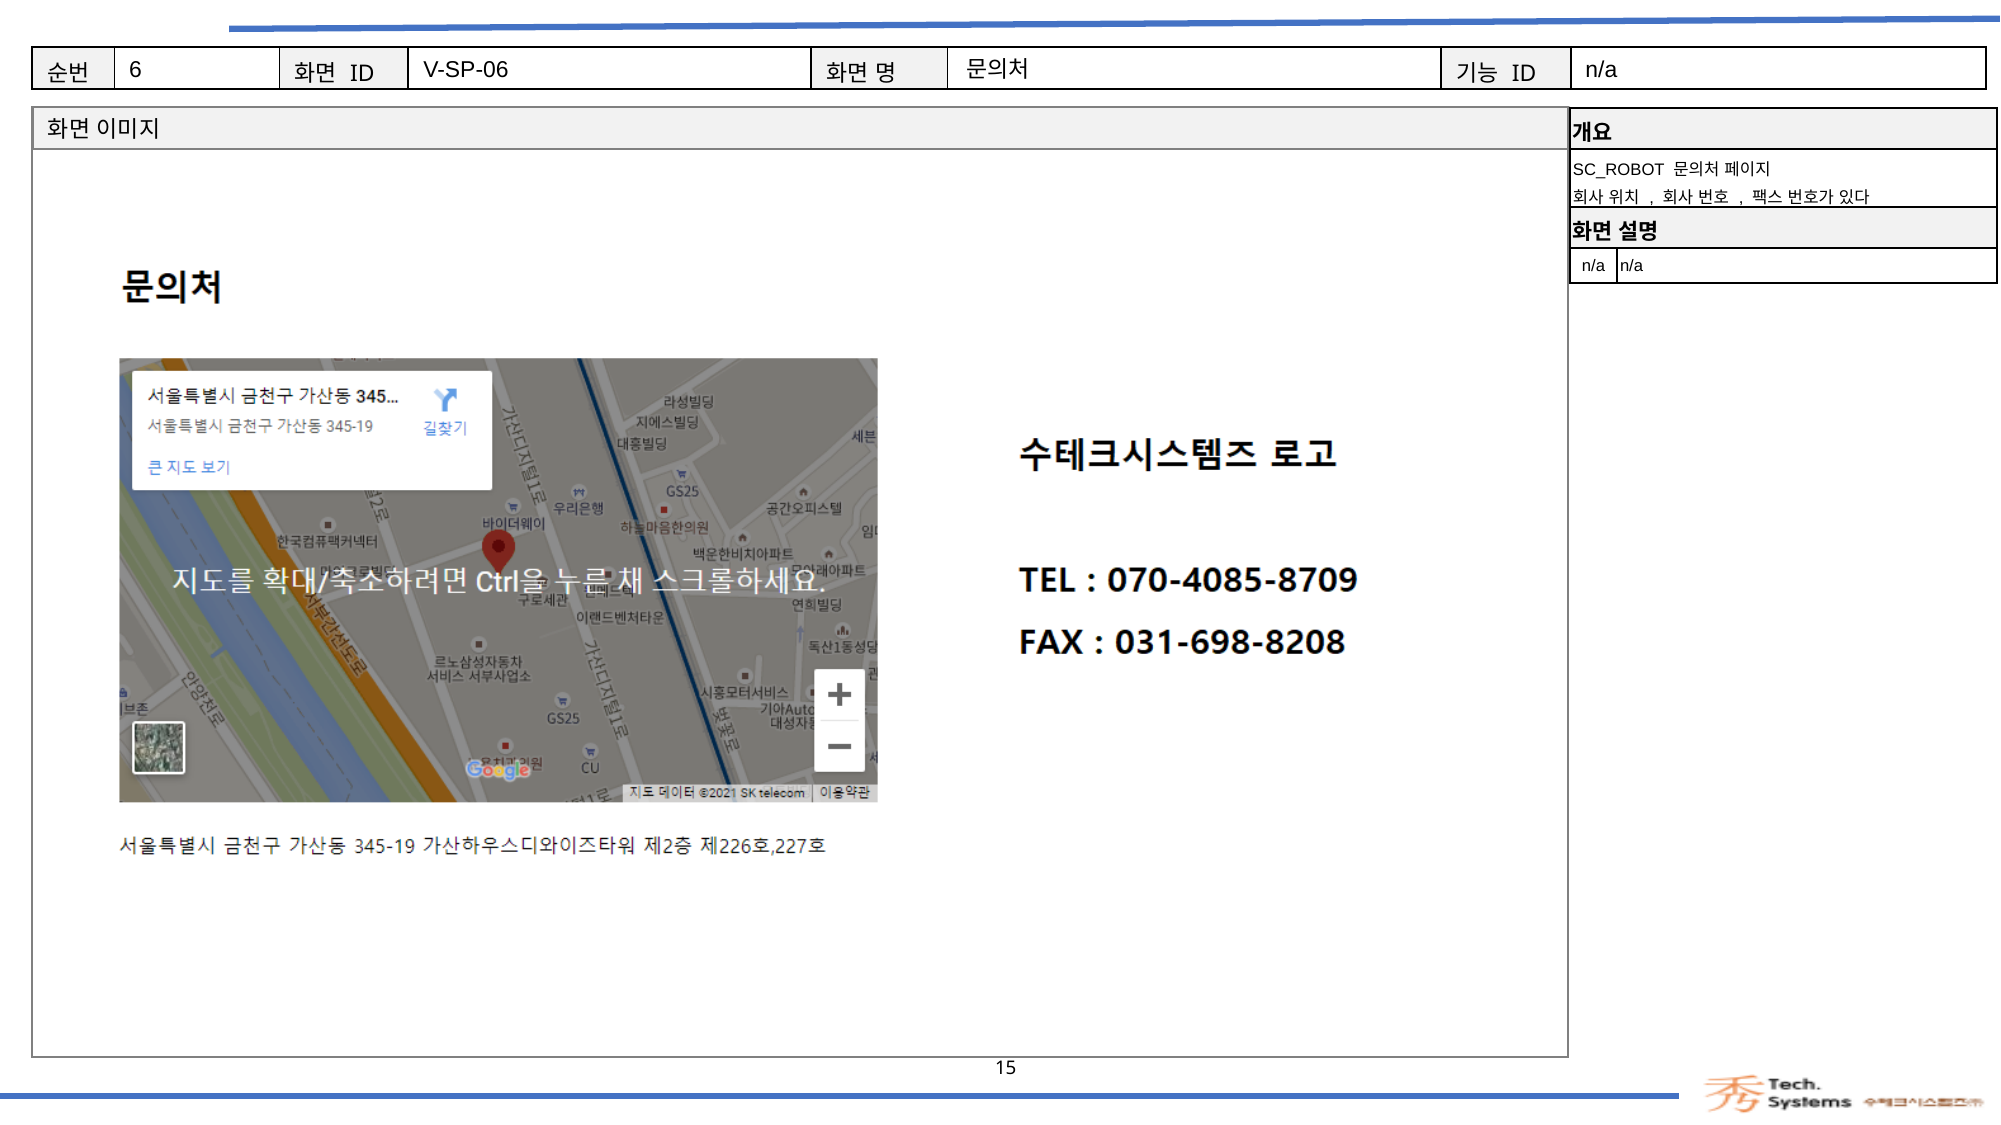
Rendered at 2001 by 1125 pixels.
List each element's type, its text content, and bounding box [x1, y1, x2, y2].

table_cell SC_ROBOT 문의처 페이지 회사 위치 , 회사 번호 , 팩스 번호가 있다 [1571, 150, 1996, 206]
table_header 개요 [1571, 109, 1996, 148]
text_box n/a [1570, 47, 1633, 90]
text_box 문의처 [951, 47, 1046, 90]
text_box 6 [114, 47, 157, 90]
table_cell 화면 설명 [1571, 208, 1996, 247]
picture [84, 233, 1431, 949]
picture [1702, 1073, 1987, 1114]
text_box V-SP-06 [408, 47, 524, 90]
table_cell n/a [1618, 249, 1996, 282]
table_cell n/a [1571, 249, 1616, 282]
